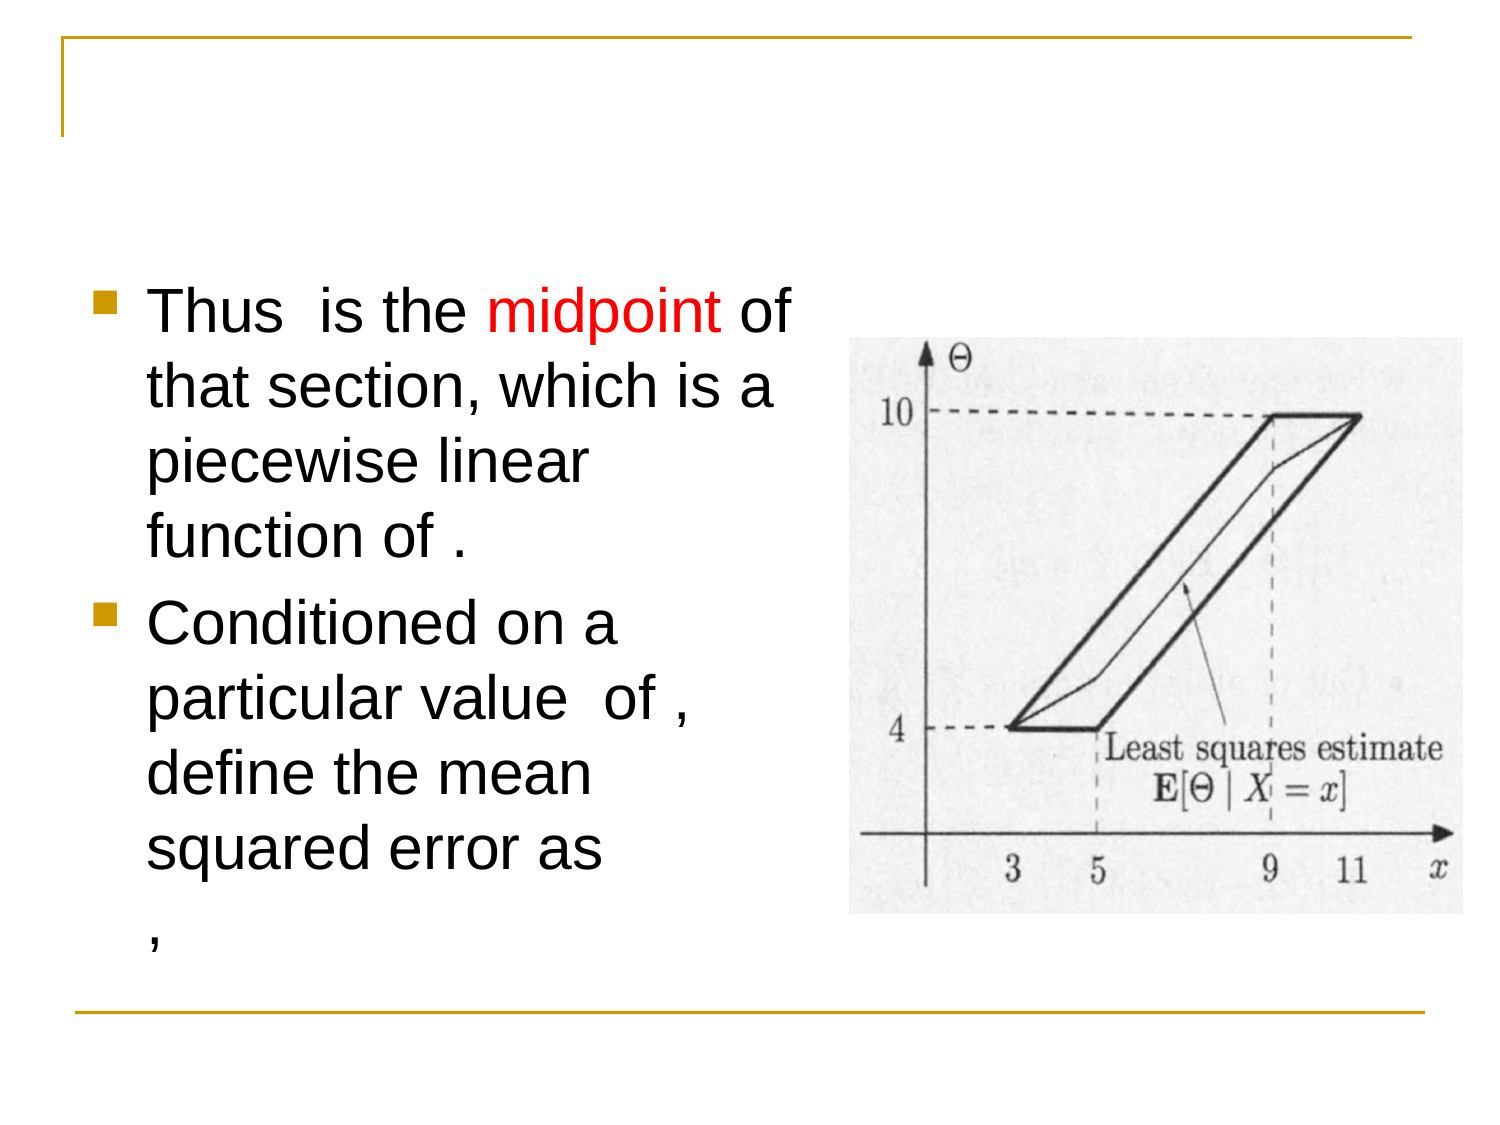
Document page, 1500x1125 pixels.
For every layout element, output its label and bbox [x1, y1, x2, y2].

picture [849, 337, 1463, 915]
